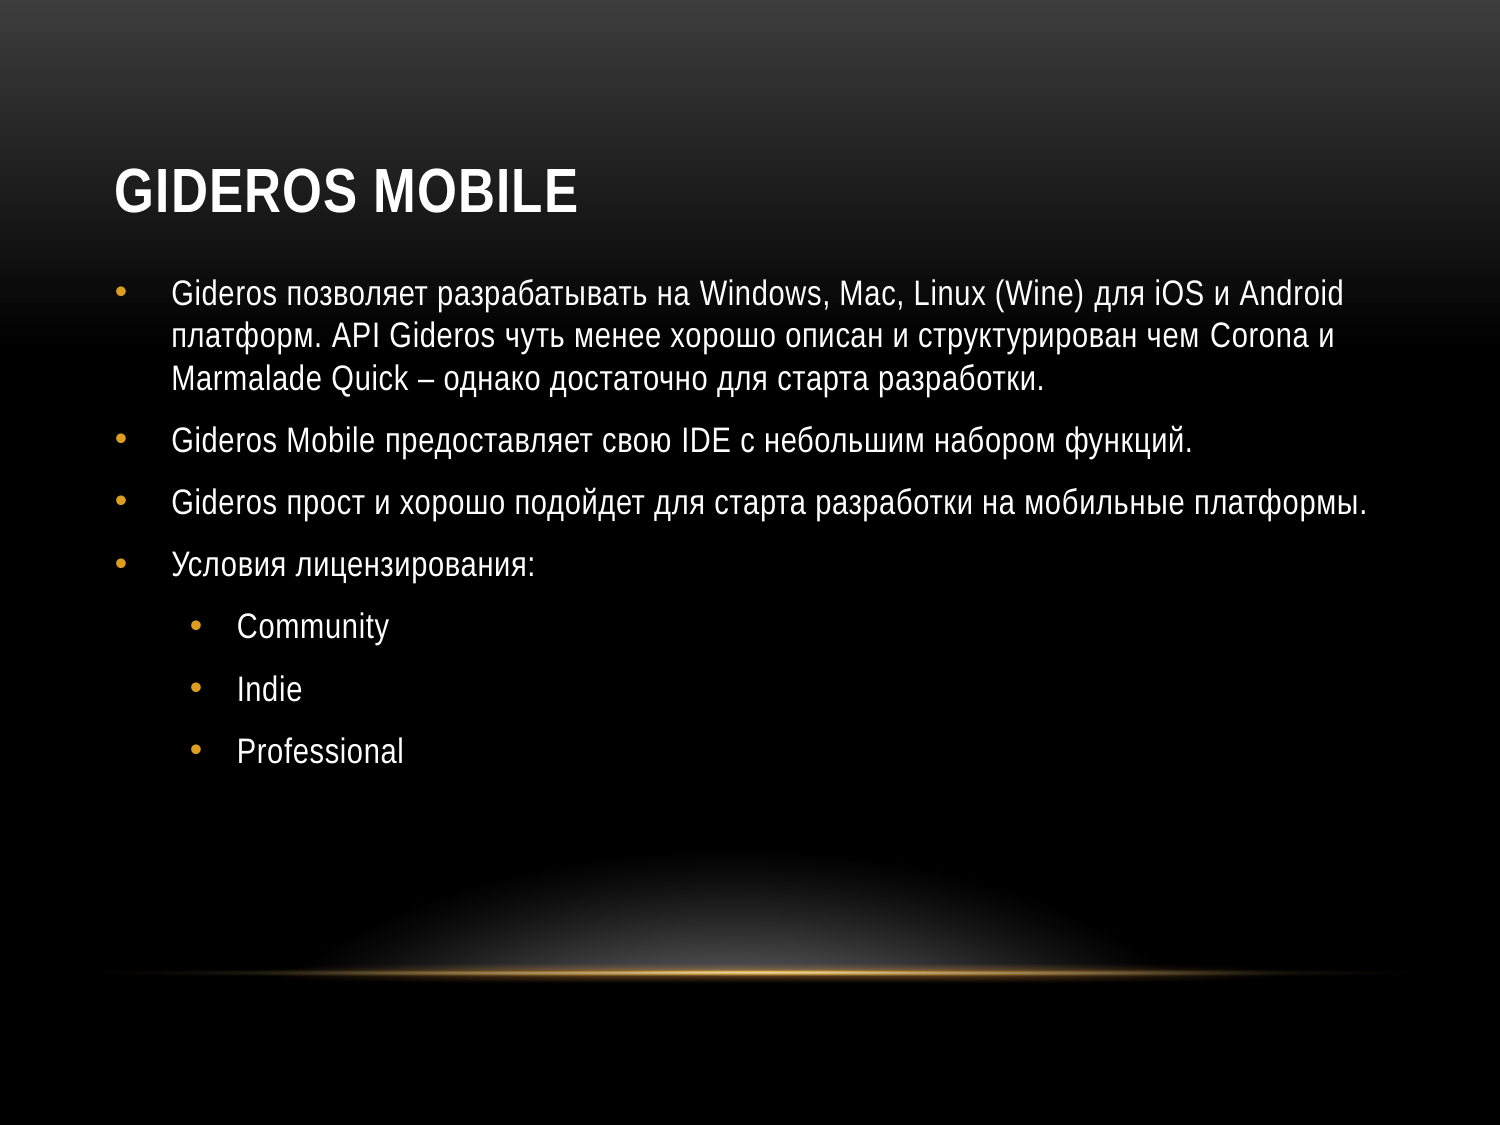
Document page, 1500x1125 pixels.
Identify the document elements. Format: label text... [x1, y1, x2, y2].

picture [0, 0, 1500, 1125]
list Gideros позволяет разрабатывать на Windows, Mac, Linux (Wine) для iOS и Android платформ. API Gideros чуть менее хорошо описан и структурирован чем Corona и Marmalade Quick – однако достаточно для старта разработки. Gideros Mobile предоставляет свою IDE с небольшим набором функций. Gideros прост и хорошо подойдет для старта разработки на мобильные платформы. Условия лицензирования: Community Indie Professional [99, 262, 1400, 938]
title Gideros Mobile [99, 45, 1400, 233]
